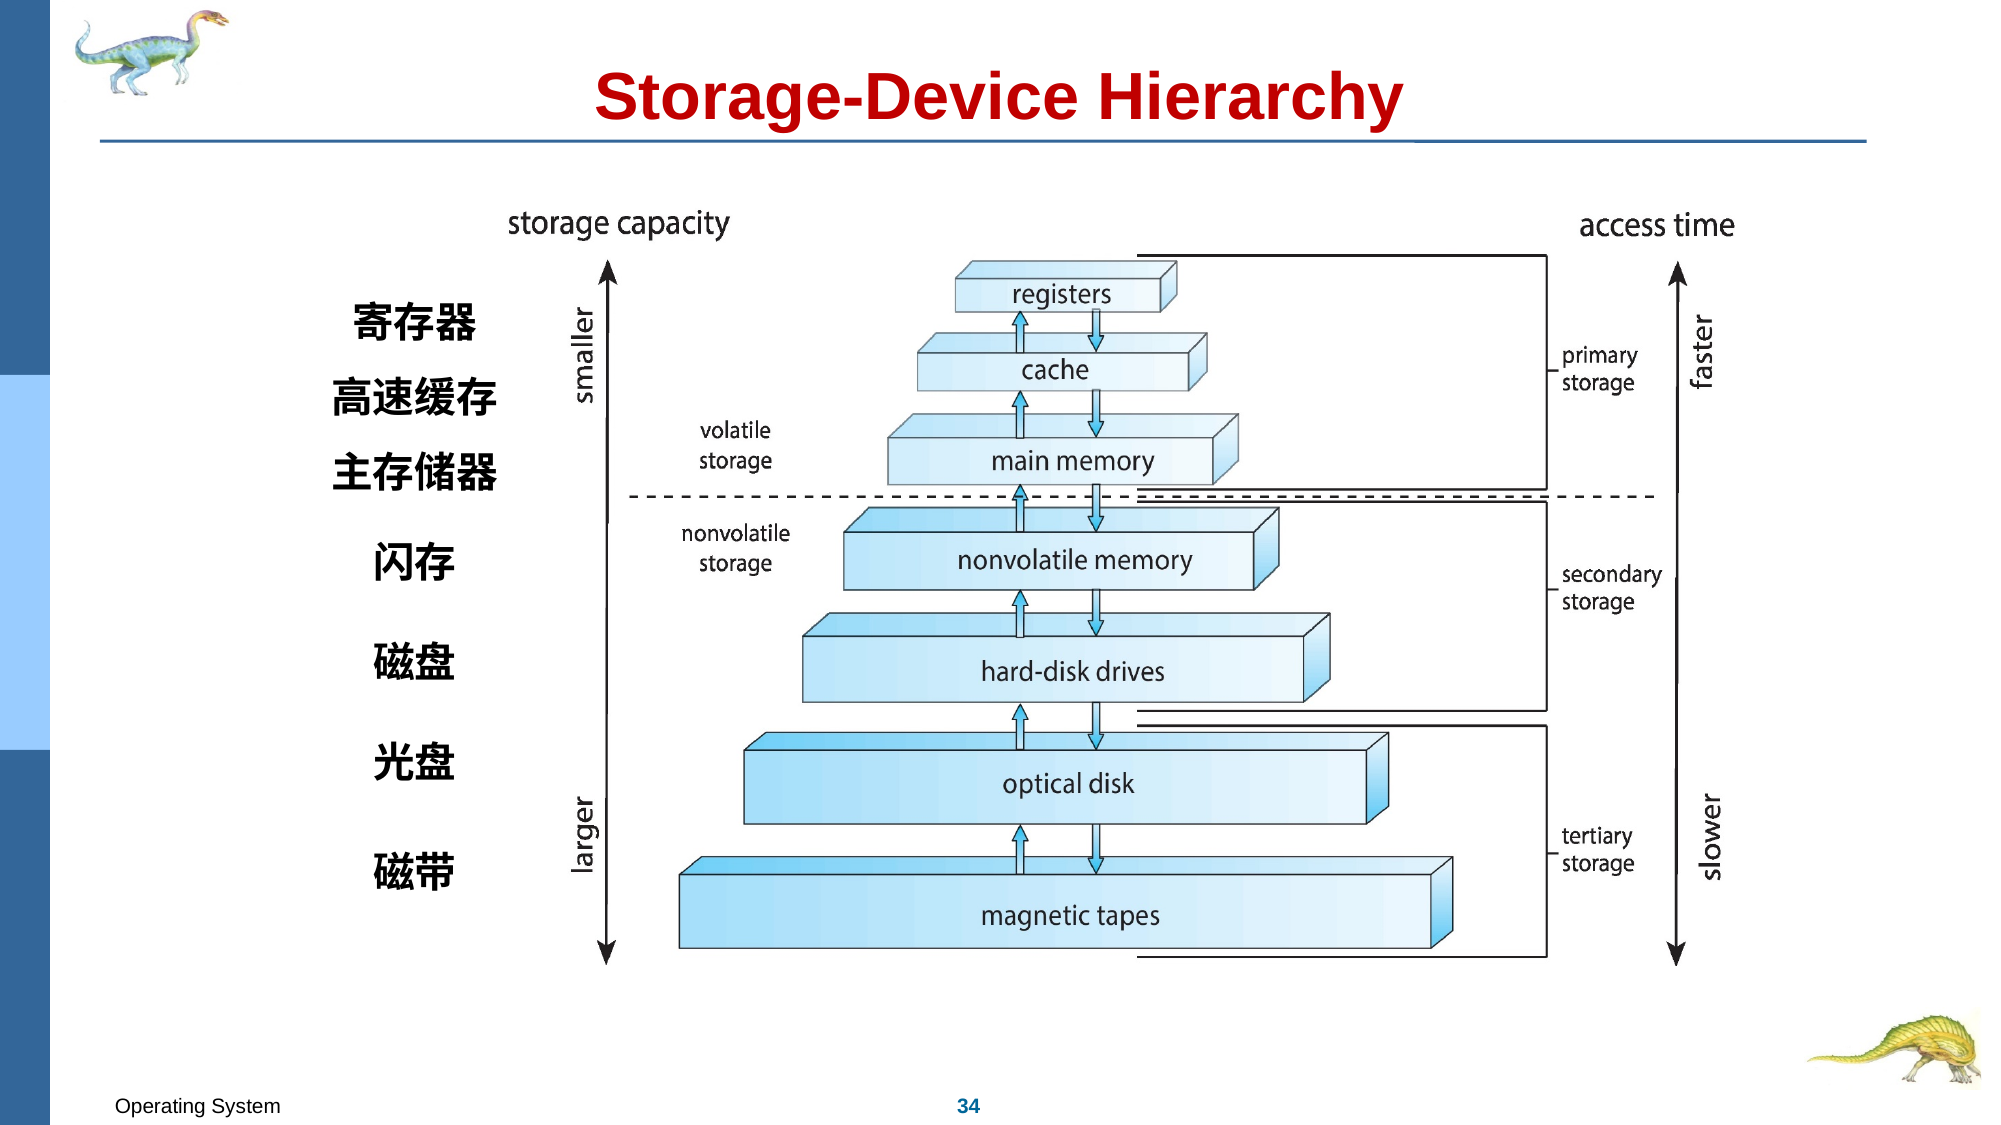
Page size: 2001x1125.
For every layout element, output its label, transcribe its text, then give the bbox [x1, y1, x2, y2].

picture [1804, 1007, 1982, 1090]
picture [507, 204, 1736, 966]
title Storage-Device Hierarchy [99, 45, 1900, 141]
text_box 寄存器 高速缓存 主存储器 闪存 磁盘 光盘 磁带 [299, 263, 501, 904]
picture [62, 0, 246, 105]
